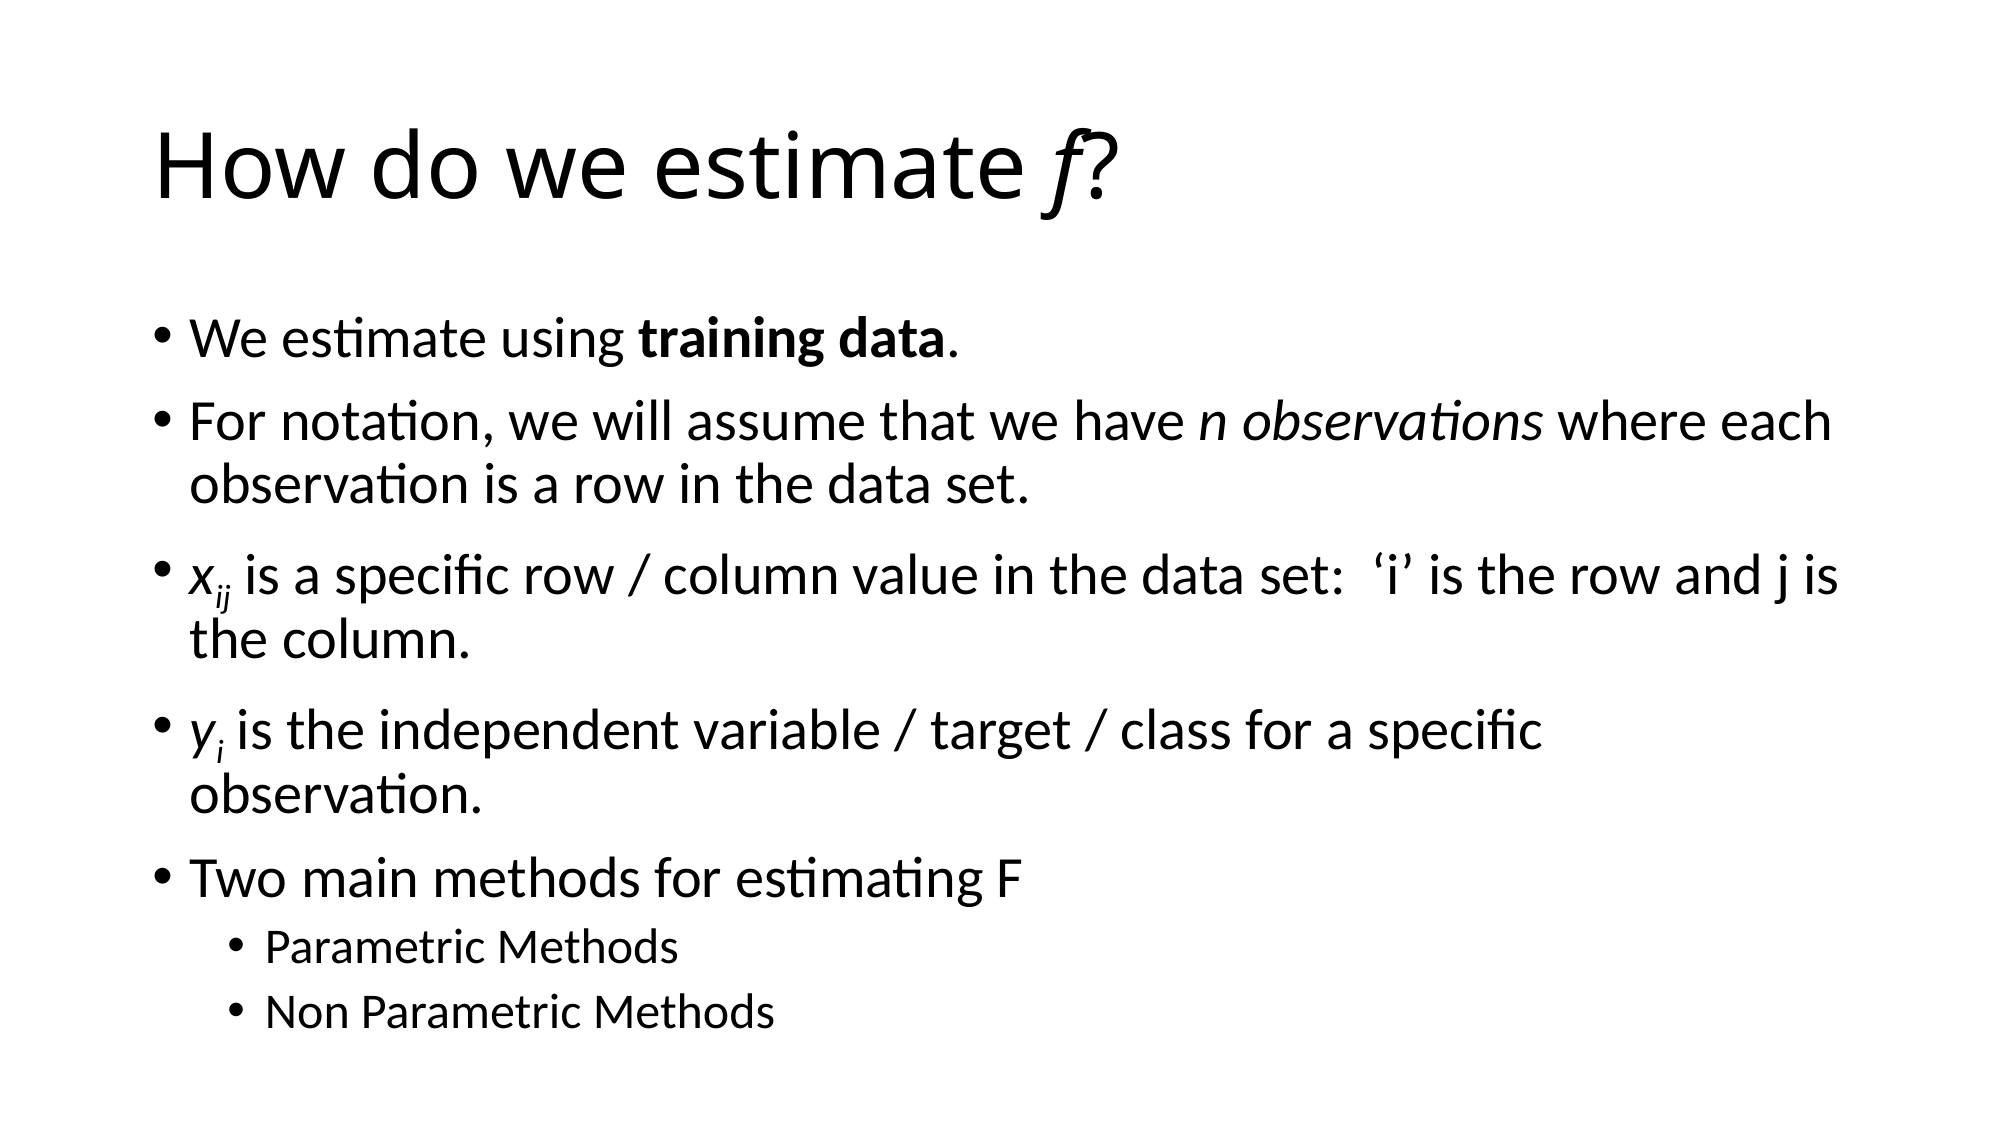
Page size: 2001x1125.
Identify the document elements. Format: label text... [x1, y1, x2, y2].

title How do we estimate f? [137, 59, 1863, 278]
list We estimate using training data. For notation, we will assume that we have n observations where each observation is a row in the data set. xij is a specific row / column value in the data set: ‘i’ is the row and j is the column. yi is the independent variable / target / class for a specific observation. Two main methods for estimating F Parametric Methods Non Parametric Methods [137, 299, 1863, 1060]
